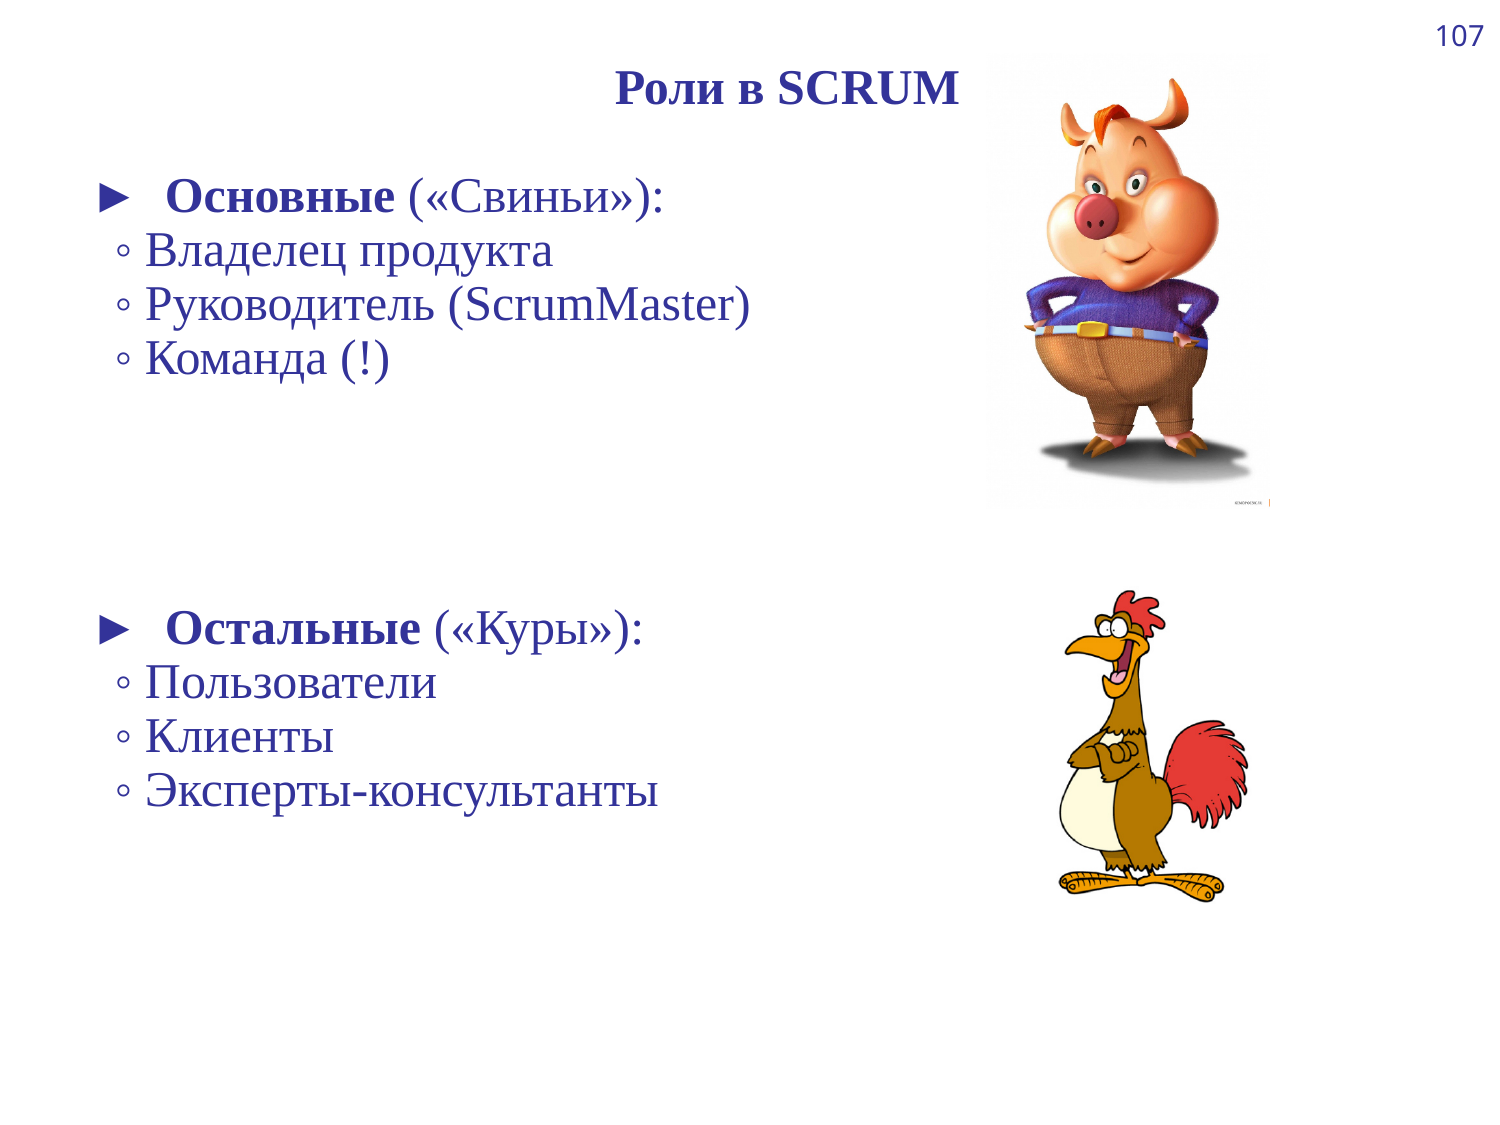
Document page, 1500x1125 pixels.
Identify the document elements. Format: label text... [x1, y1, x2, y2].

picture [979, 586, 1300, 906]
picture [986, 53, 1270, 509]
slide_number 107 [1299, 0, 1500, 54]
text_box Роли в SCRUM ► Основные («Свиньи»): ◦ Владелец продукта ◦ Руководитель (ScrumMaster) ◦ Команда (!) ► Остальные («Куры»): ◦ Пользователи ◦ Клиенты ◦ Эксперты-консультанты [0, 54, 1500, 825]
